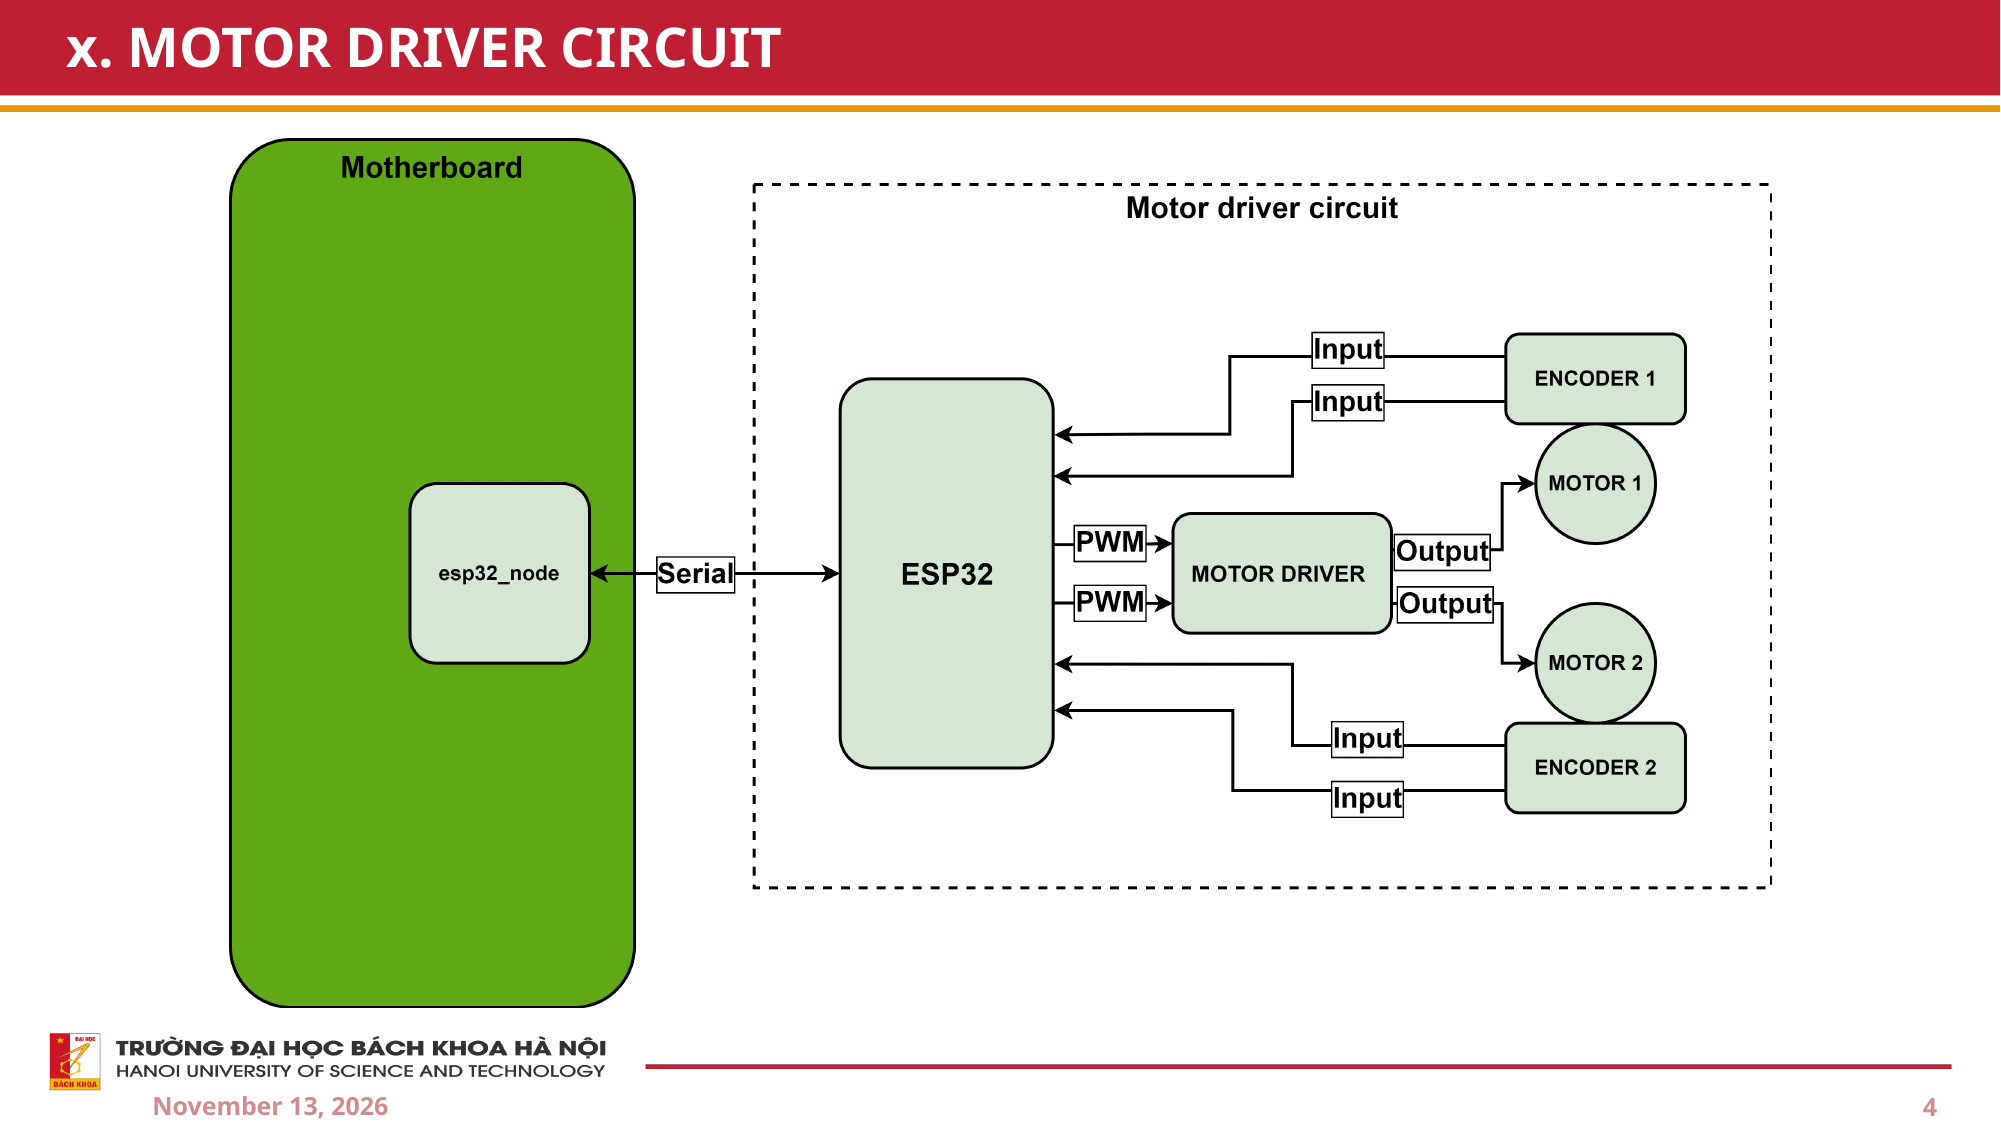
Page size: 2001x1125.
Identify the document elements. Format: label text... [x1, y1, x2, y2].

picture [0, 0, 2001, 1125]
slide_number 4 [1502, 1078, 1953, 1125]
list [228, 137, 1772, 1009]
title x. MOTOR DRIVER CIRCUIT [51, 12, 1949, 87]
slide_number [137, 1076, 588, 1125]
